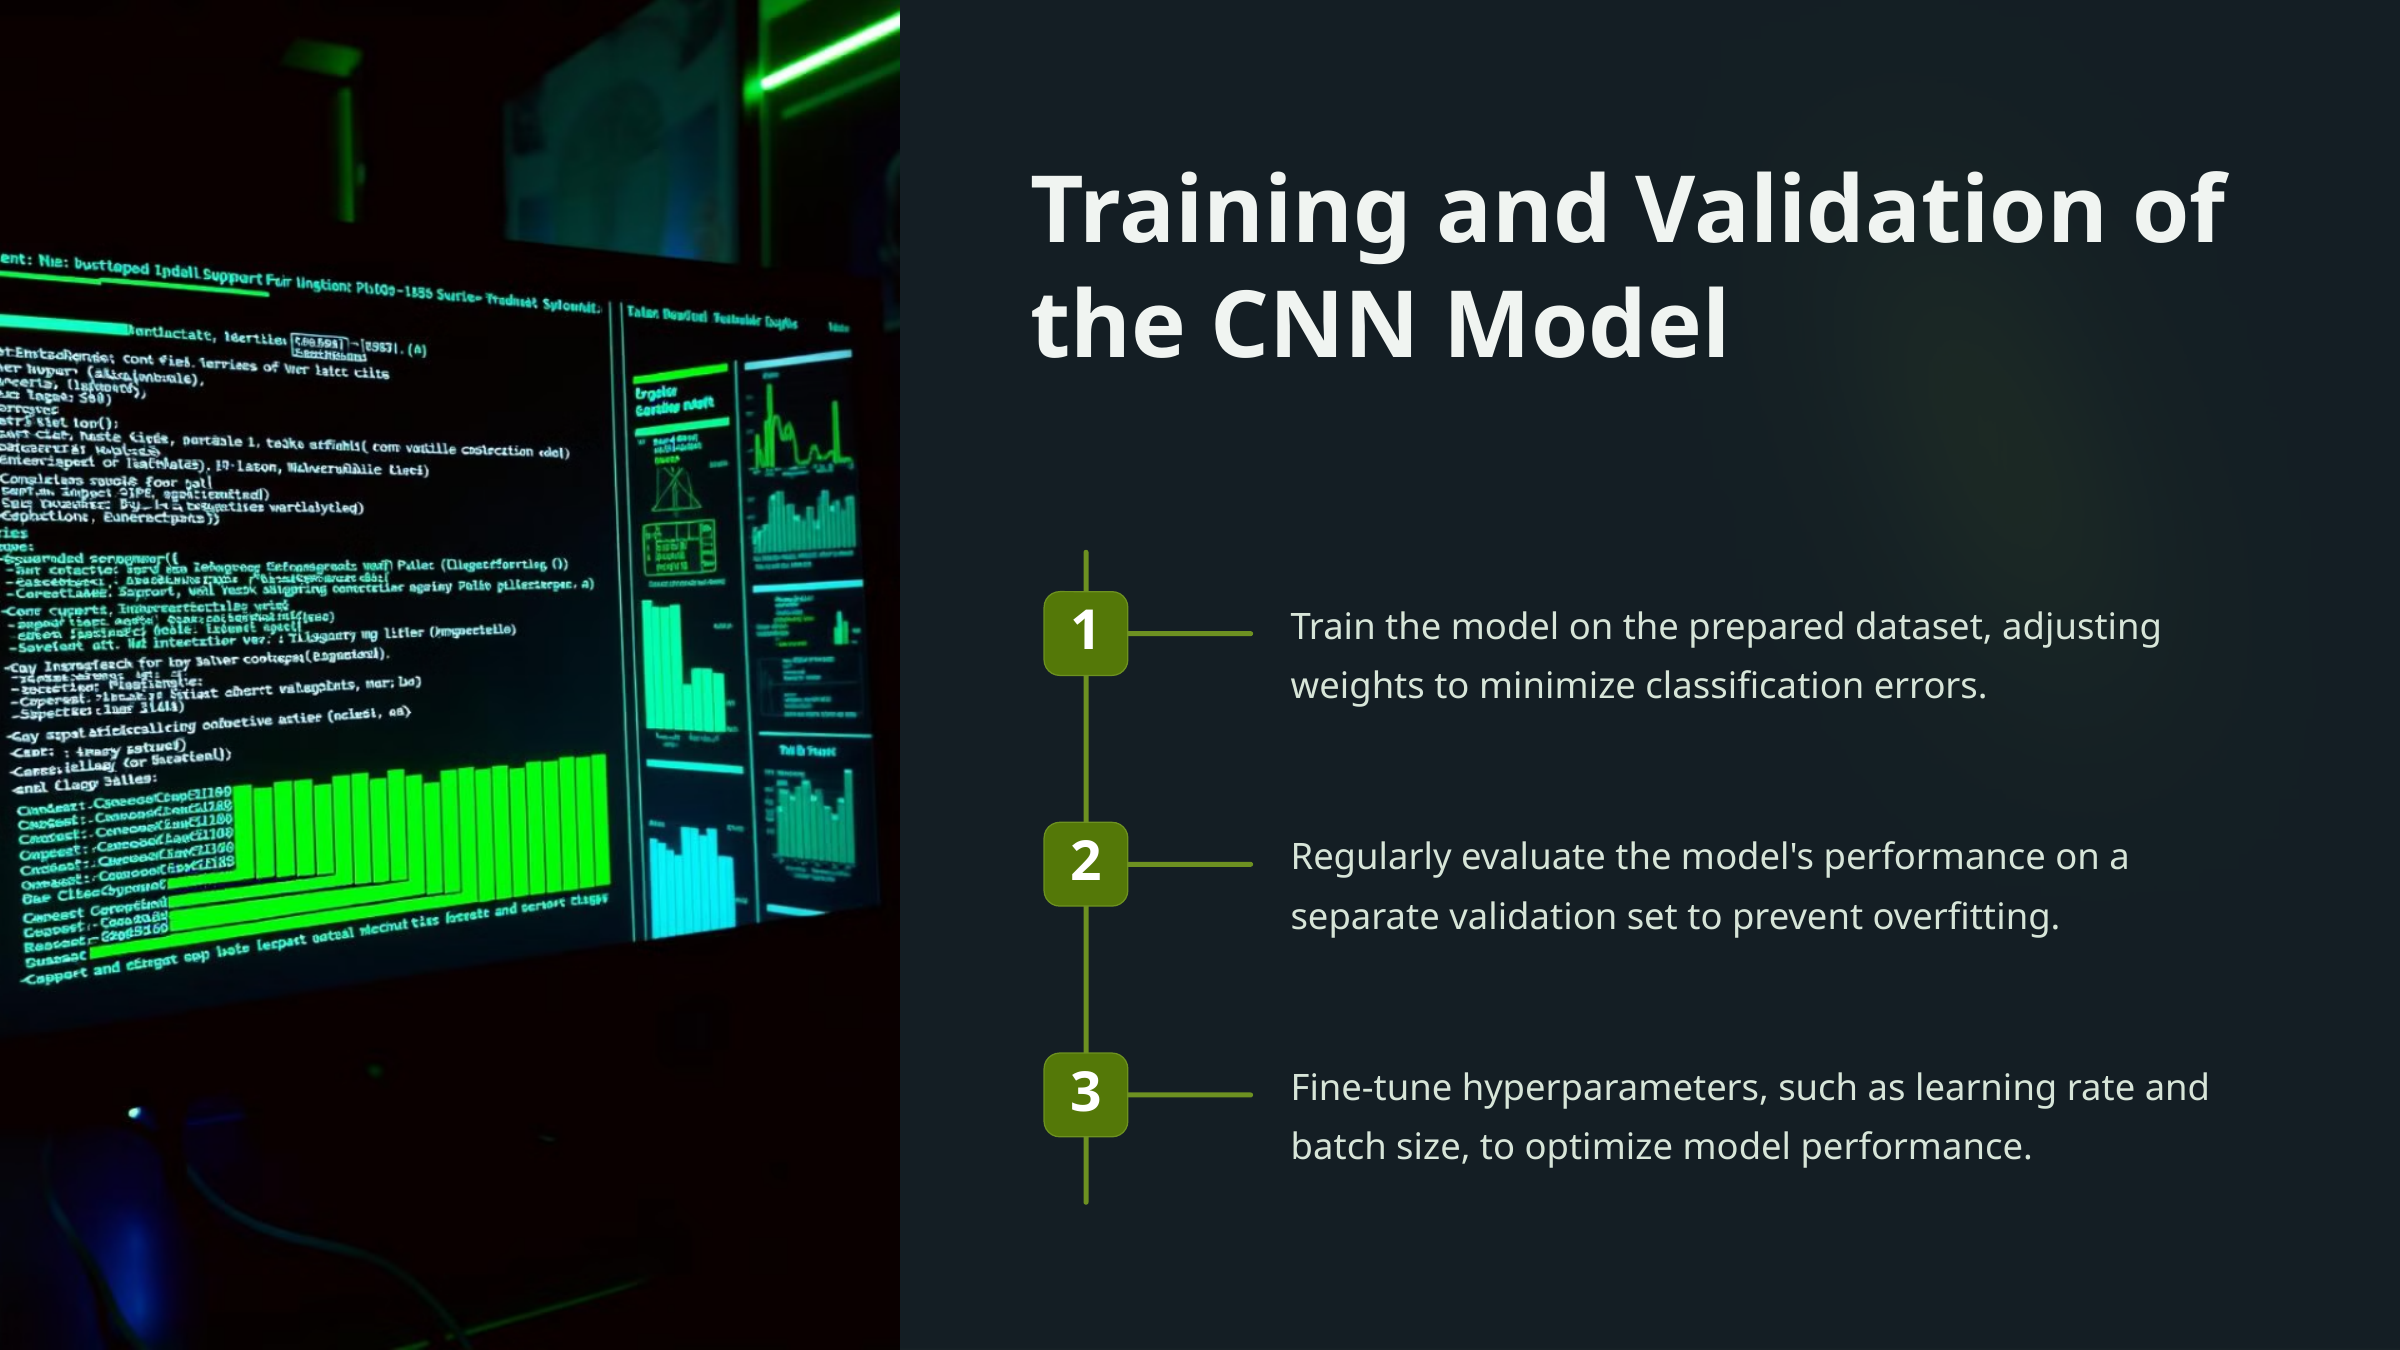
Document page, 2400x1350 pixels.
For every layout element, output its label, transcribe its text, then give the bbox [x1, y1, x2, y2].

text_box 1 [1071, 605, 1101, 662]
text_box 2 [1057, 836, 1114, 893]
text_box [1044, 591, 1128, 676]
text_box Training and Validation of the CNN Model [1030, 145, 2270, 494]
text_box [1044, 1053, 1128, 1137]
text_box [1128, 631, 1254, 637]
text_box Train the model on the prepared dataset, adjusting weights to minimize classification errors. [1290, 587, 2270, 707]
text_box [1083, 676, 1089, 822]
text_box [1044, 822, 1128, 907]
text_box [1128, 1092, 1254, 1098]
text_box 3 [1056, 1067, 1116, 1123]
picture [0, 0, 900, 1350]
text_box [1083, 1137, 1089, 1205]
text_box [1128, 861, 1254, 867]
text_box Regularly evaluate the model's performance on a separate validation set to prevent overfitting. [1290, 817, 2270, 937]
text_box [1083, 907, 1089, 1053]
text_box Fine-tune hyperparameters, such as learning rate and batch size, to optimize model performance. [1290, 1048, 2270, 1168]
text_box [1083, 549, 1089, 591]
